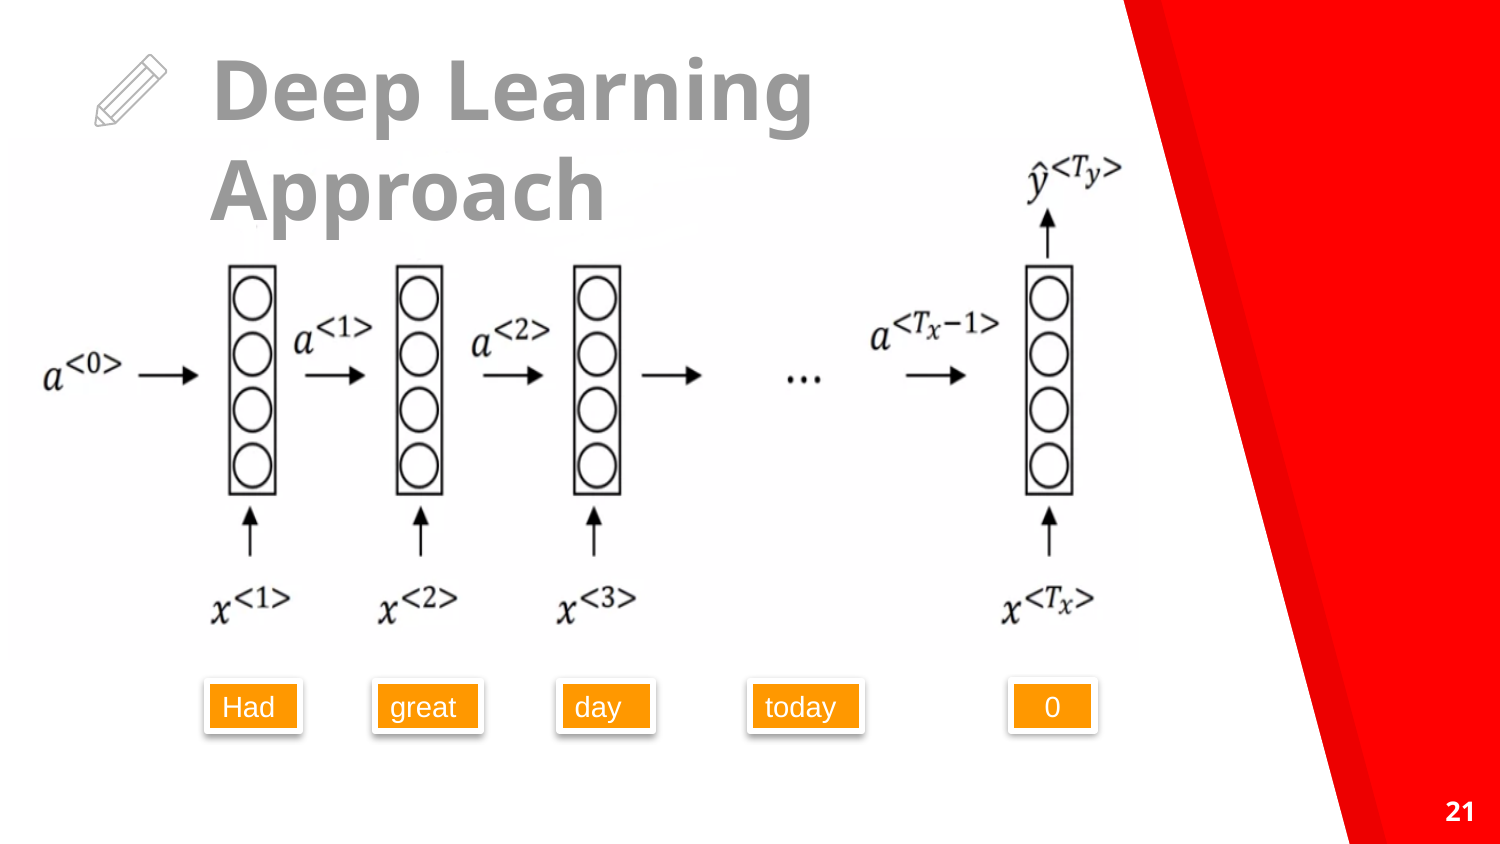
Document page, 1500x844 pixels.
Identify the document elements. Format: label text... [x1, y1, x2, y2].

text_box Deep Learning Approach [195, 127, 1177, 253]
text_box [95, 54, 167, 127]
text_box 0 [1010, 680, 1095, 731]
text_box great [374, 680, 481, 732]
text_box today [750, 680, 862, 732]
text_box day [559, 680, 654, 732]
slide_number 21 [1401, 779, 1492, 844]
picture [8, 137, 1139, 661]
text_box Had [207, 680, 300, 732]
